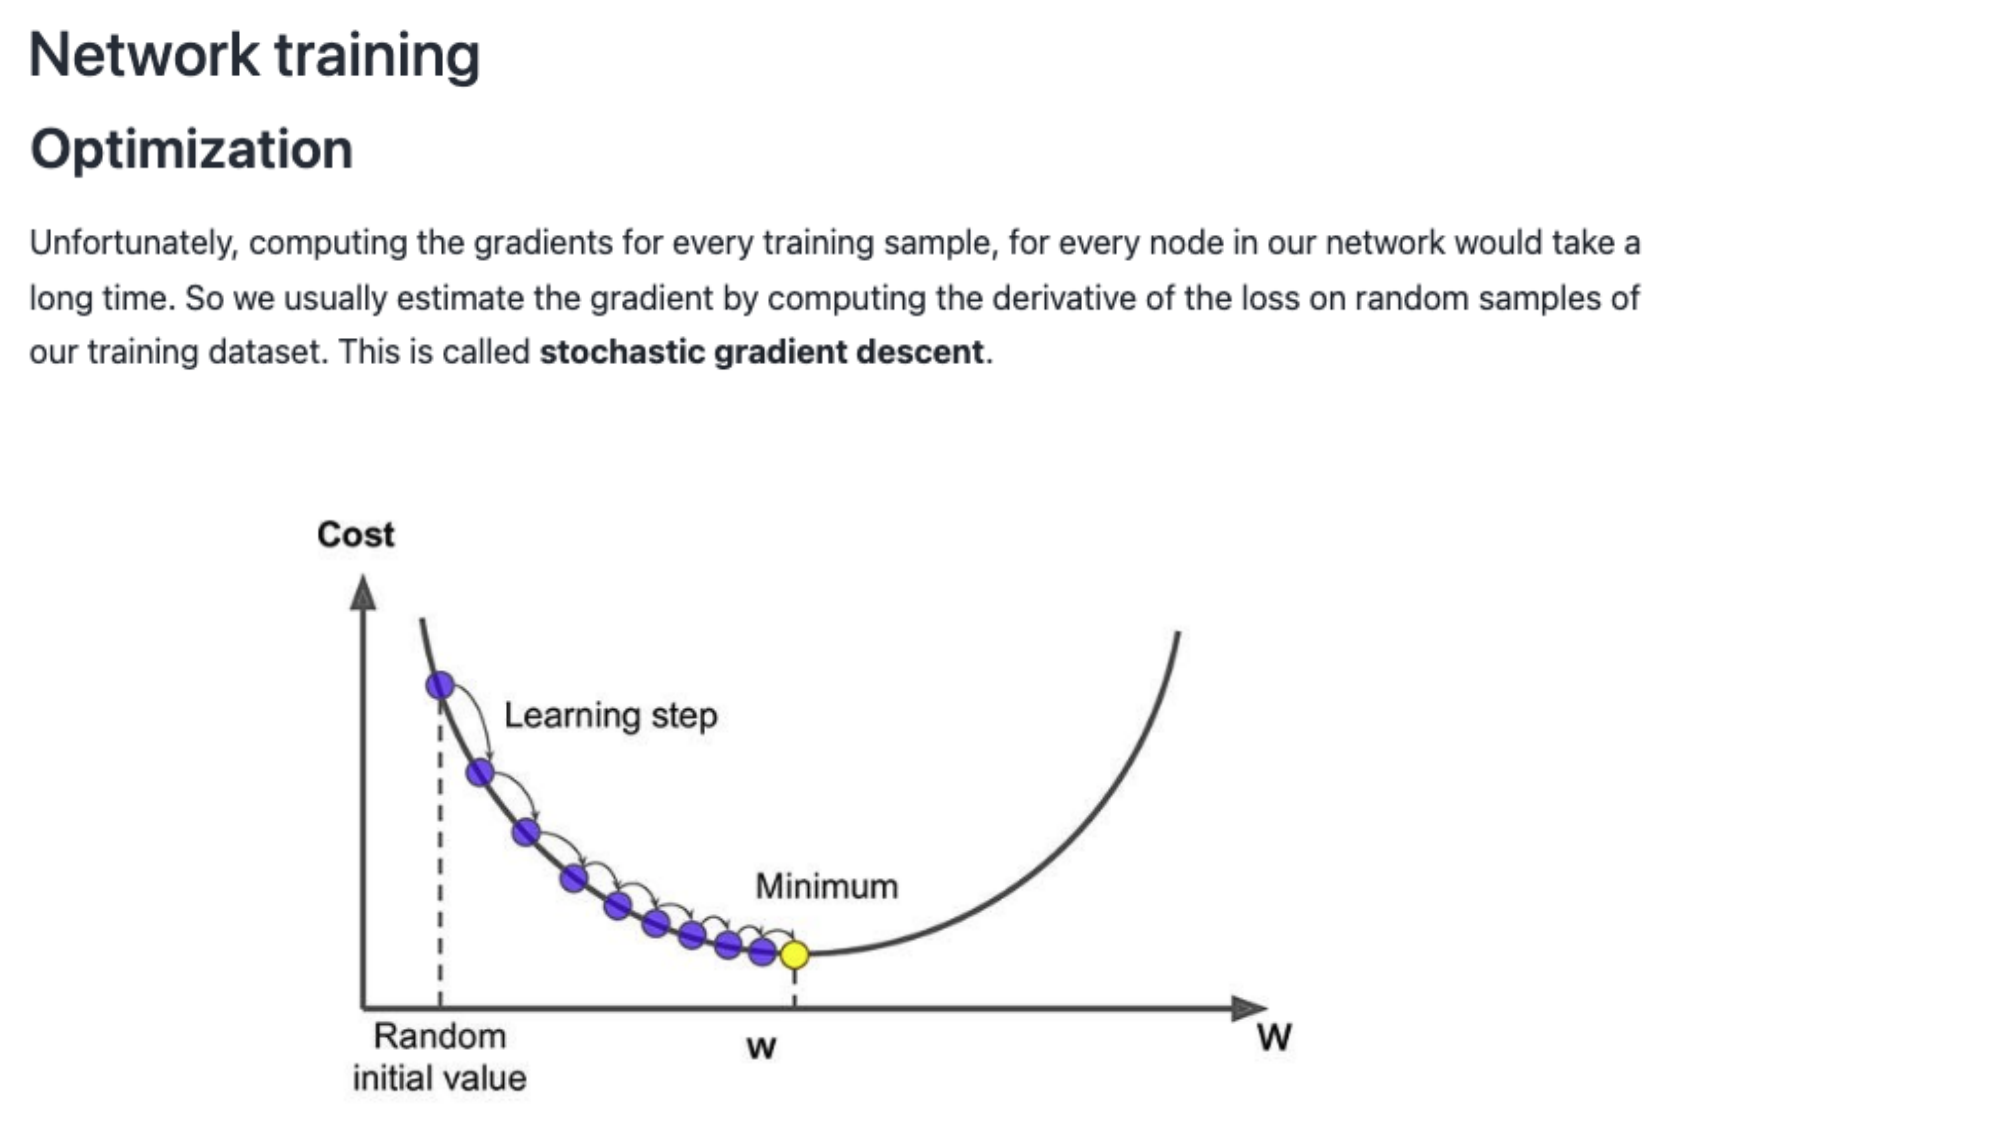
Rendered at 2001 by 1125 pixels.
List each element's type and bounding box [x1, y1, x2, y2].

picture [0, 0, 1688, 401]
picture [0, 495, 1614, 1125]
